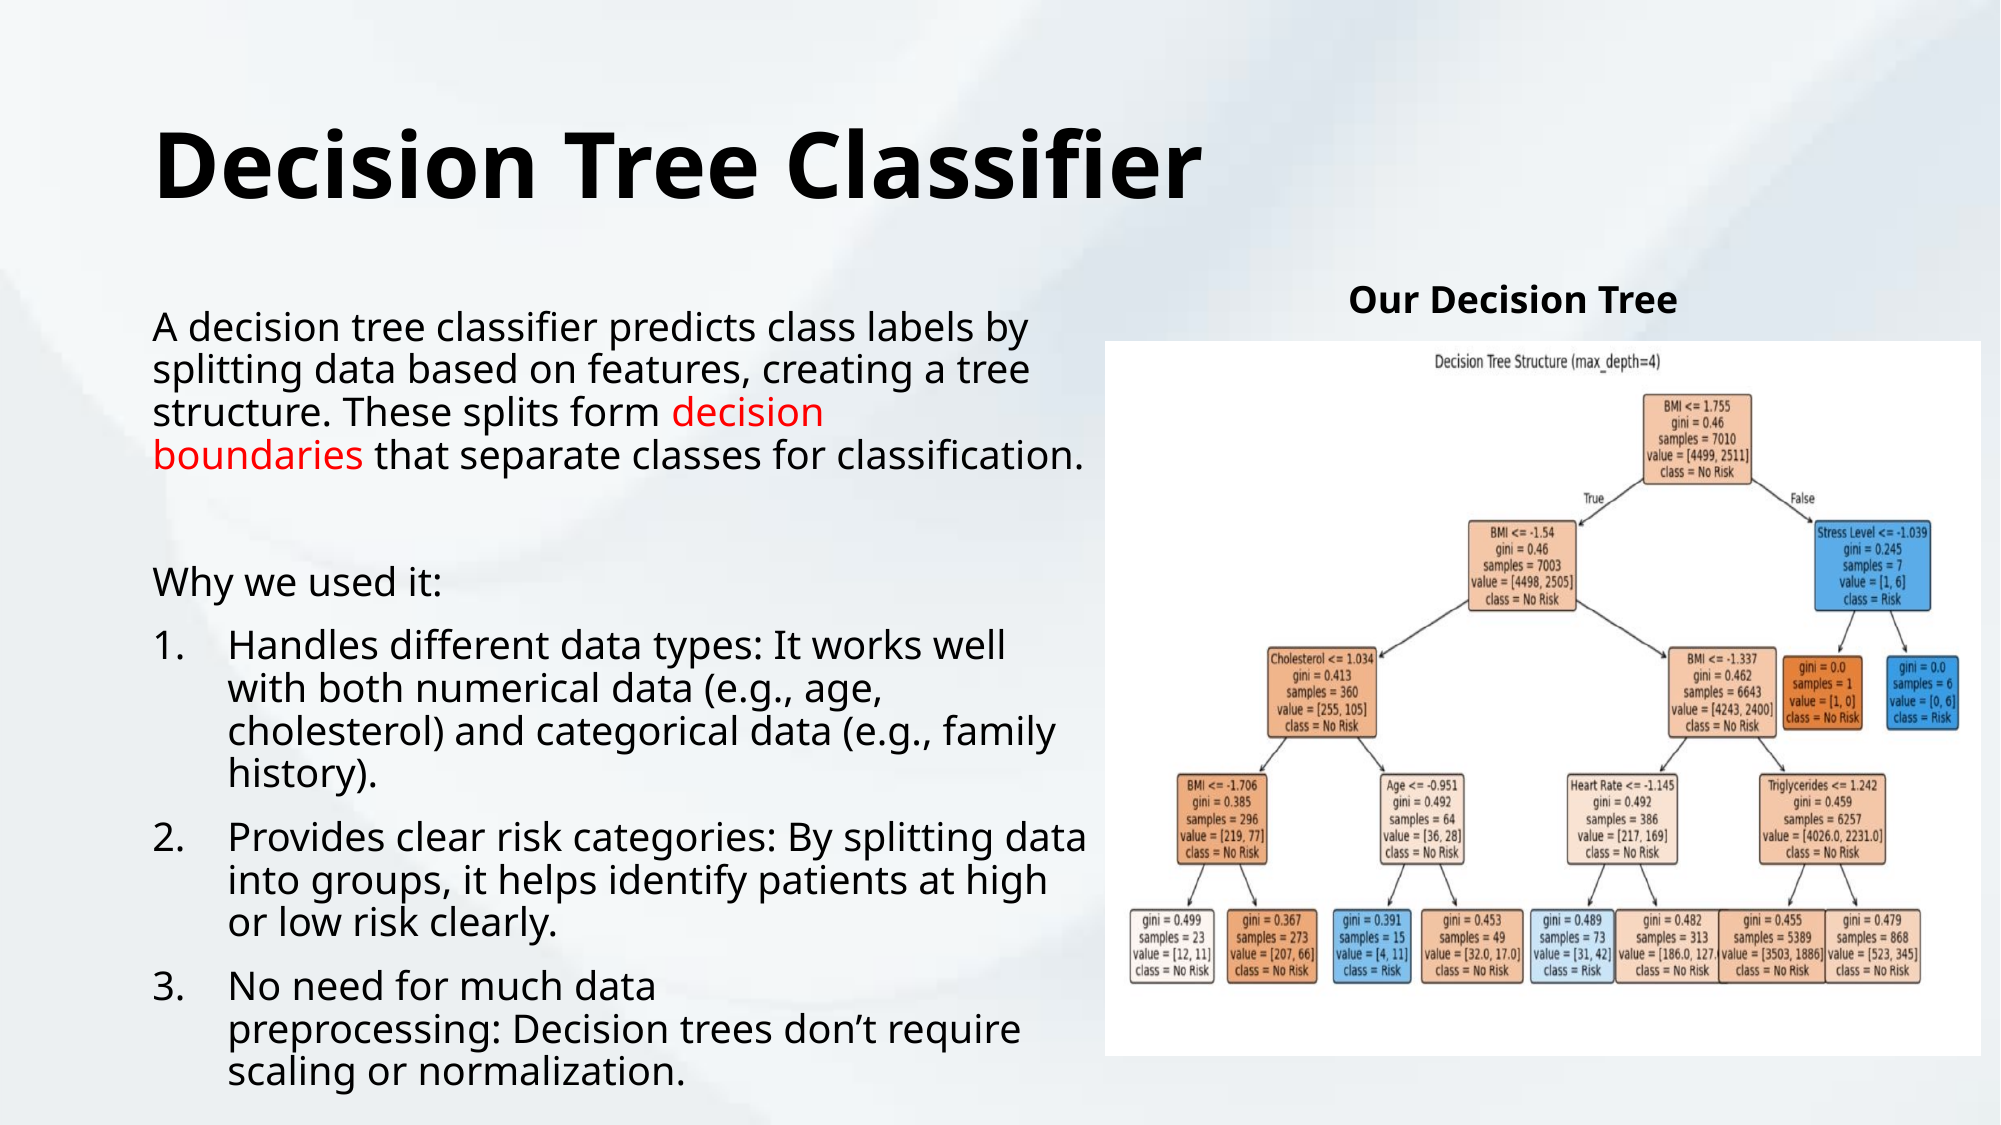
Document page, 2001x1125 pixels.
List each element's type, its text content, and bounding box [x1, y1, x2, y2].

text_box Our Decision Tree [1333, 268, 1981, 328]
picture [0, 0, 2001, 1125]
list A decision tree classifier predicts class labels by splitting data based on features, creating a tree structure. These splits form decision boundaries that separate classes for classification. Why we used it: Handles different data types: It works well with both numerical data (e.g., age, cholesterol) and categorical data (e.g., family history). Provides clear risk categories: By splitting data into groups, it helps identify patients at high or low risk clearly. No need for much data preprocessing: Decision trees don’t require scaling or normalization. [137, 299, 1106, 1014]
title Decision Tree Classifier [137, 59, 1863, 278]
